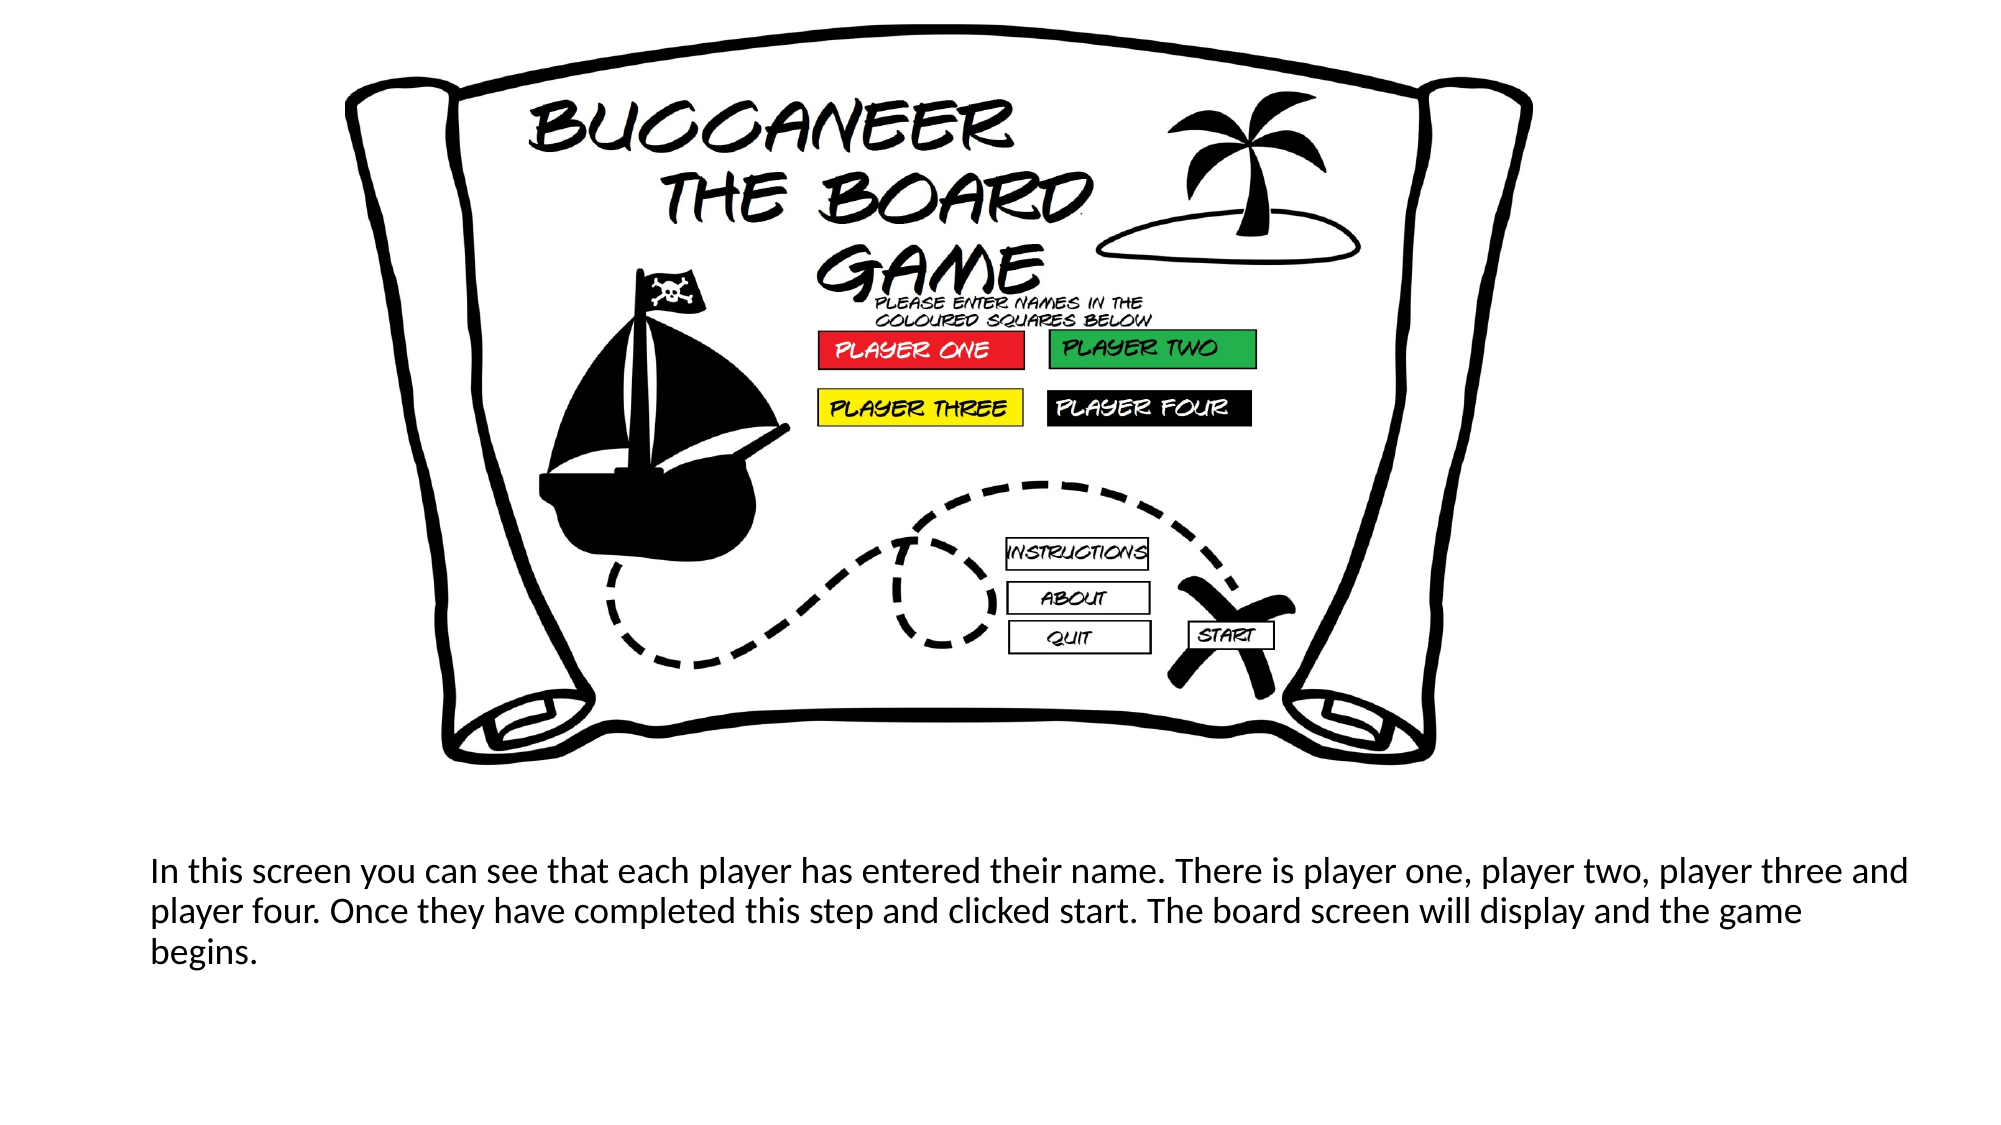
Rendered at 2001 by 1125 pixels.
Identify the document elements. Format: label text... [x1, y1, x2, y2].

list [345, 0, 1533, 782]
title In this screen you can see that each player has entered their name. There is player one, player two, player three and player four. Once they have completed this step and clicked start. The board screen will display and the game begins. [135, 817, 1936, 1006]
